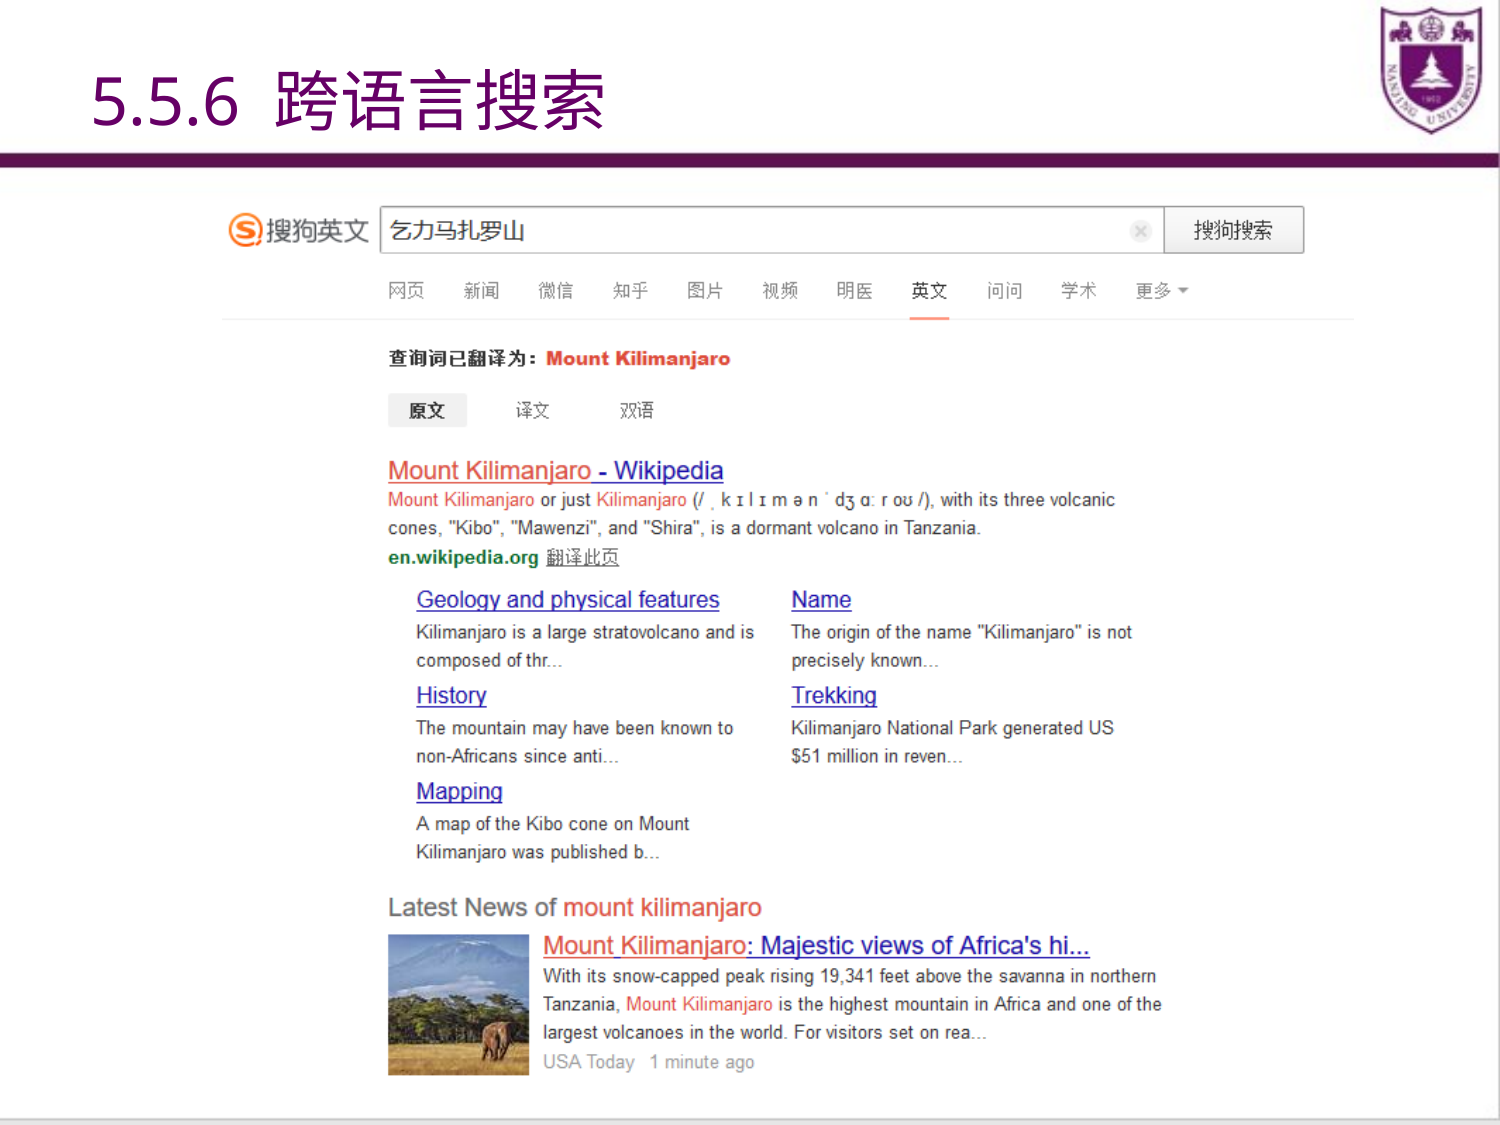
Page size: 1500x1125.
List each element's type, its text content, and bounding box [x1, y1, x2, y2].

picture [0, 0, 1500, 1125]
title 5.5.6 跨语言搜索 [75, 45, 1425, 233]
